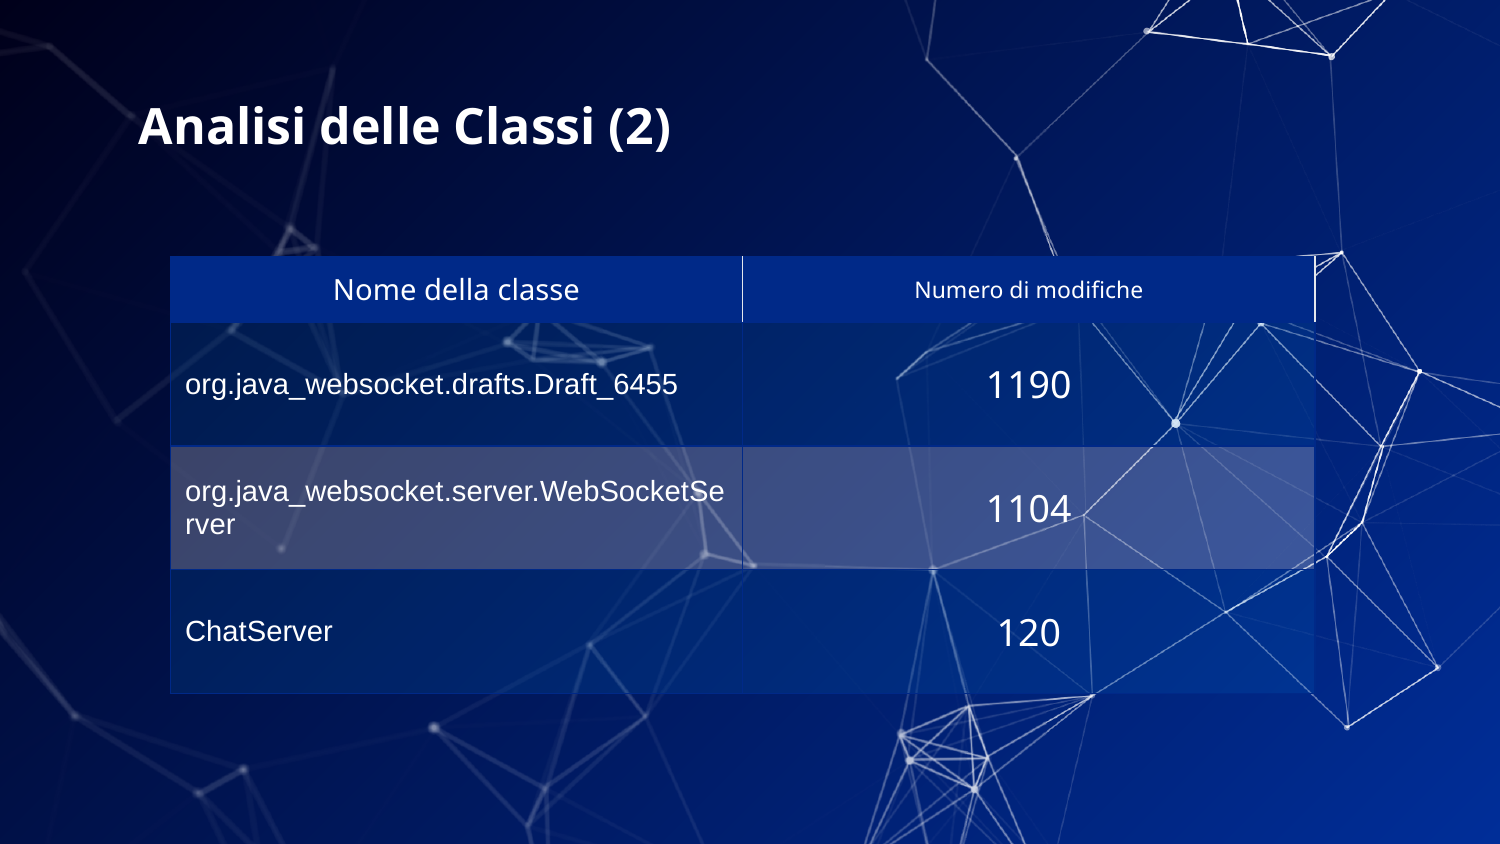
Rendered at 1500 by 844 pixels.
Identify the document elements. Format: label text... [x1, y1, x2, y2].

table_cell org.java_websocket.server.WebSocketServer [171, 447, 742, 569]
table_header Numero di modifiche [743, 257, 1314, 322]
table_cell 1104 [743, 447, 1314, 569]
table_cell 120 [743, 570, 1314, 693]
table_cell ChatServer [171, 570, 742, 693]
text_box Analisi delle Classi (2) [138, 89, 1299, 155]
picture [0, 0, 1500, 844]
table_cell 1190 [743, 323, 1314, 445]
table_cell org.java_websocket.drafts.Draft_6455 [171, 323, 742, 445]
table_header Nome della classe [171, 257, 742, 322]
